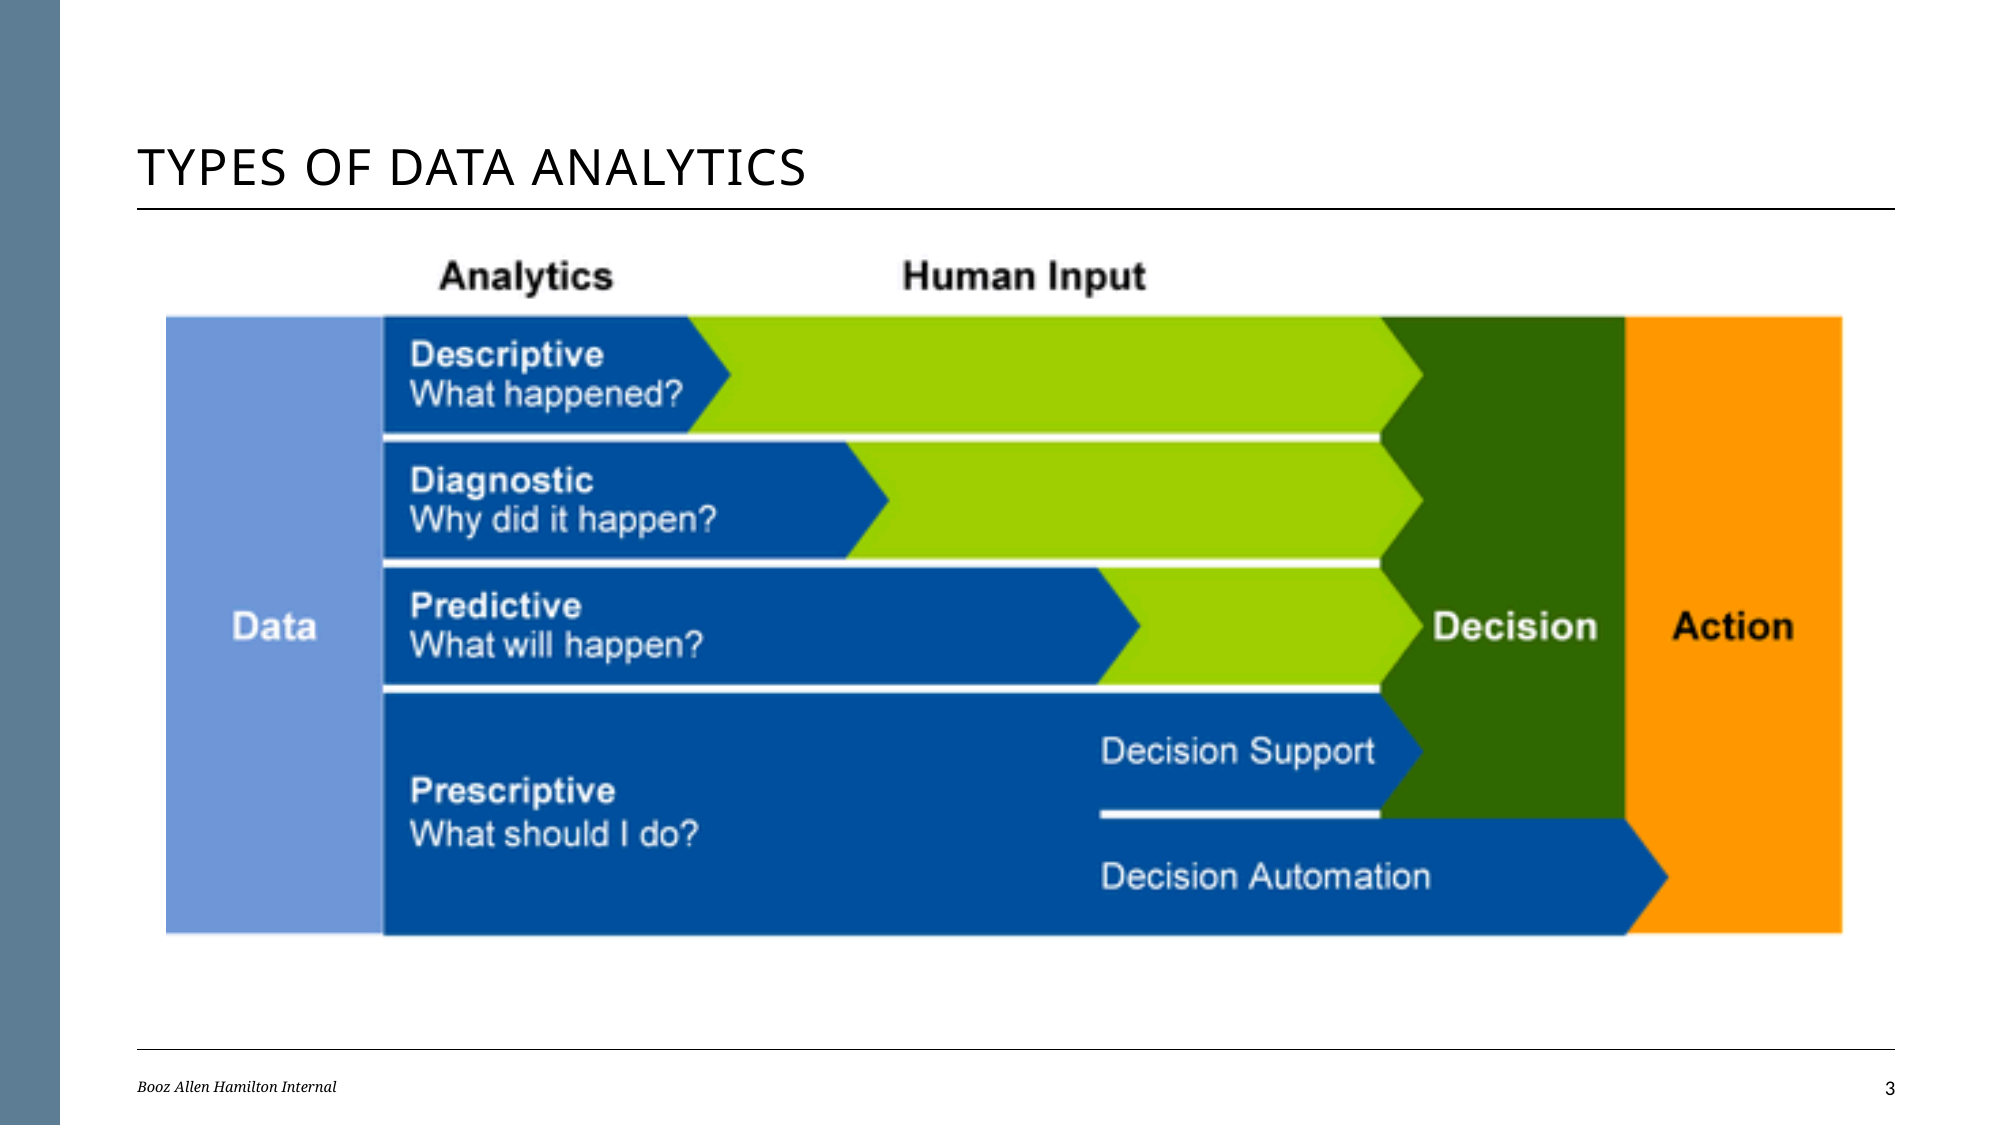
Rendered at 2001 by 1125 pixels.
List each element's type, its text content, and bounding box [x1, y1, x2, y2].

slide_number 2 [1819, 1050, 1896, 1125]
footer Booz Allen Hamilton Internal [137, 1049, 949, 1125]
picture [166, 239, 1846, 942]
title Types of data Analytics [137, 34, 1896, 196]
